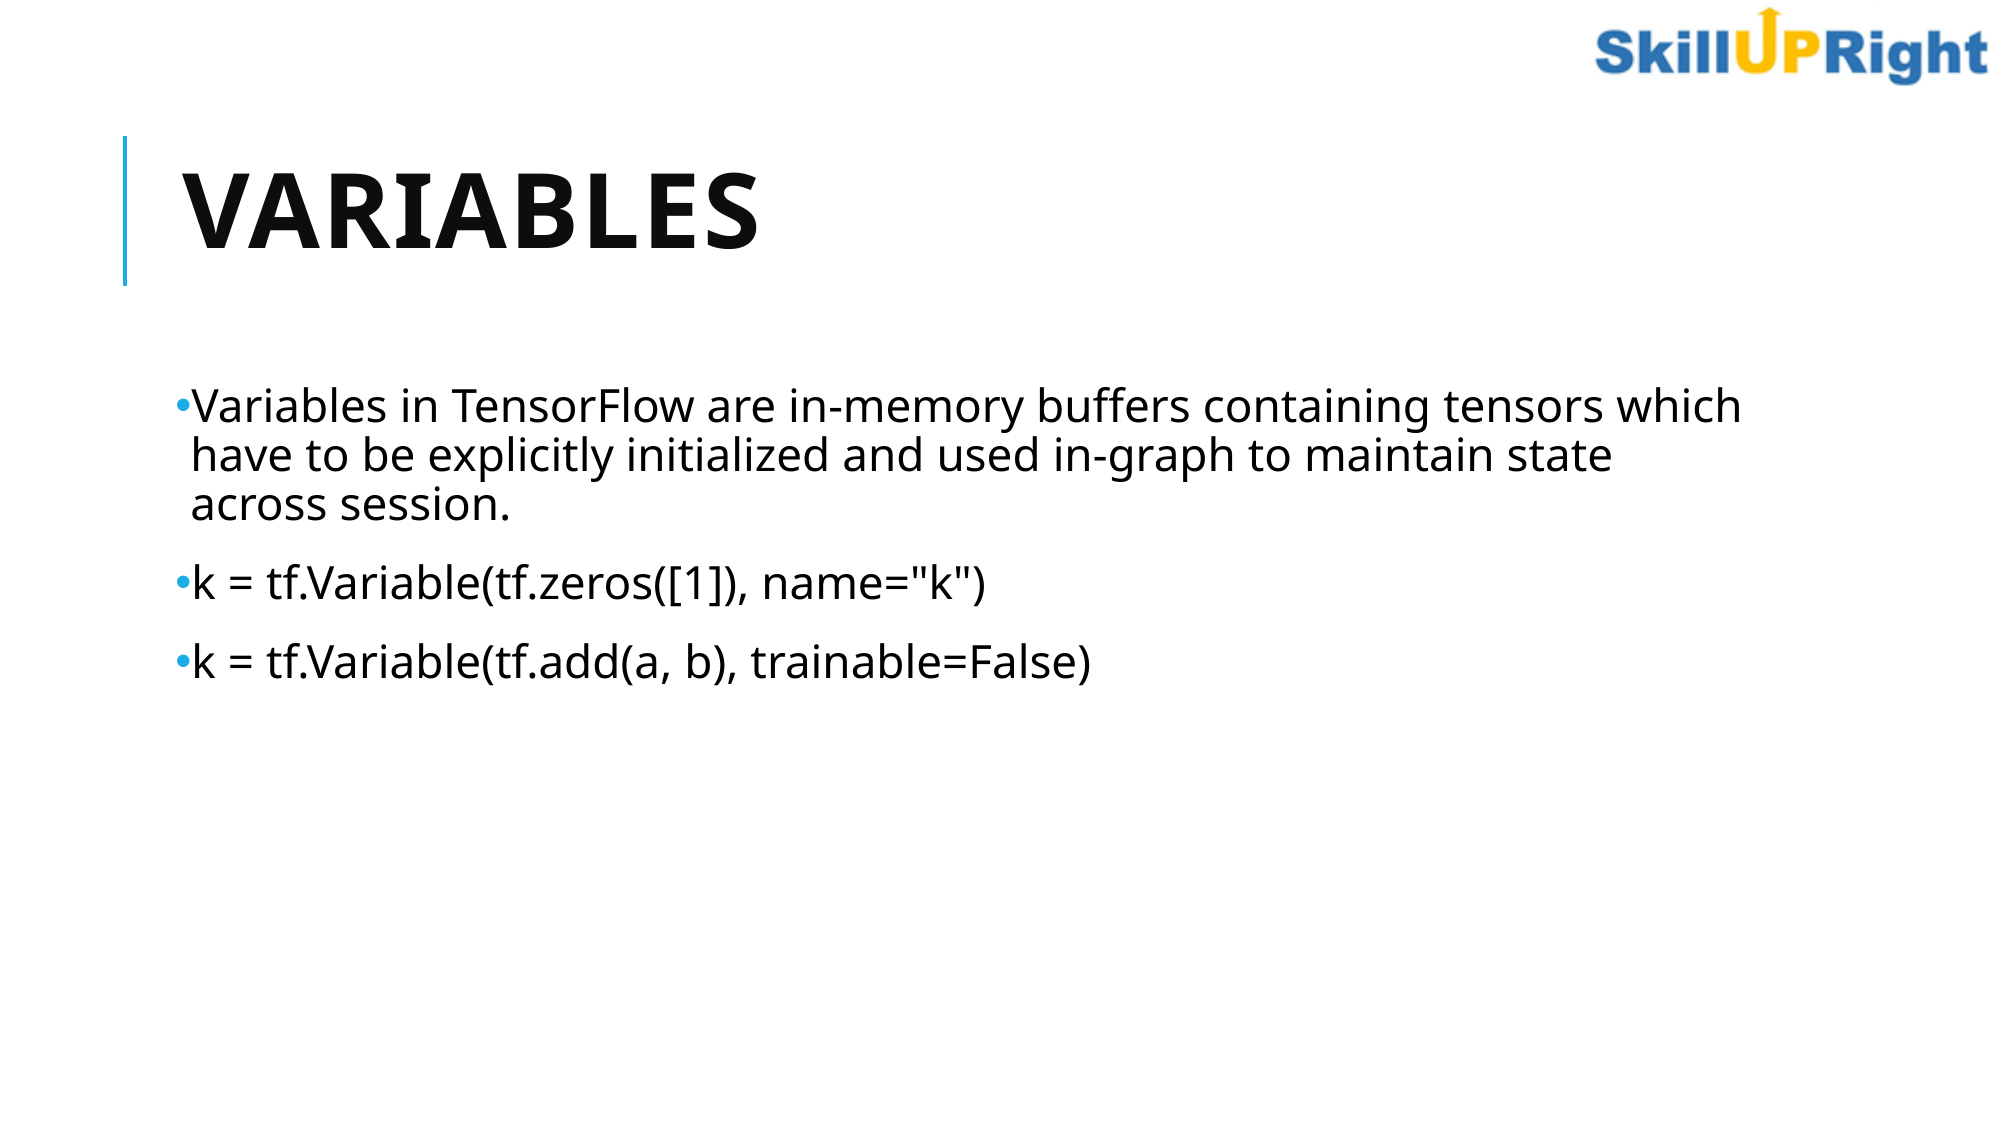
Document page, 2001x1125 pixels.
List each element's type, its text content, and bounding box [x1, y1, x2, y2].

picture [1582, 0, 1998, 93]
title Variables [168, 96, 1763, 342]
list Variables in TensorFlow are in-memory buffers containing tensors which have to be explicitly initialized and used in-graph to maintain state across session. k = tf.Variable(tf.zeros([1]), name="k") k = tf.Variable(tf.add(a, b), trainable=False) [168, 375, 1763, 1035]
